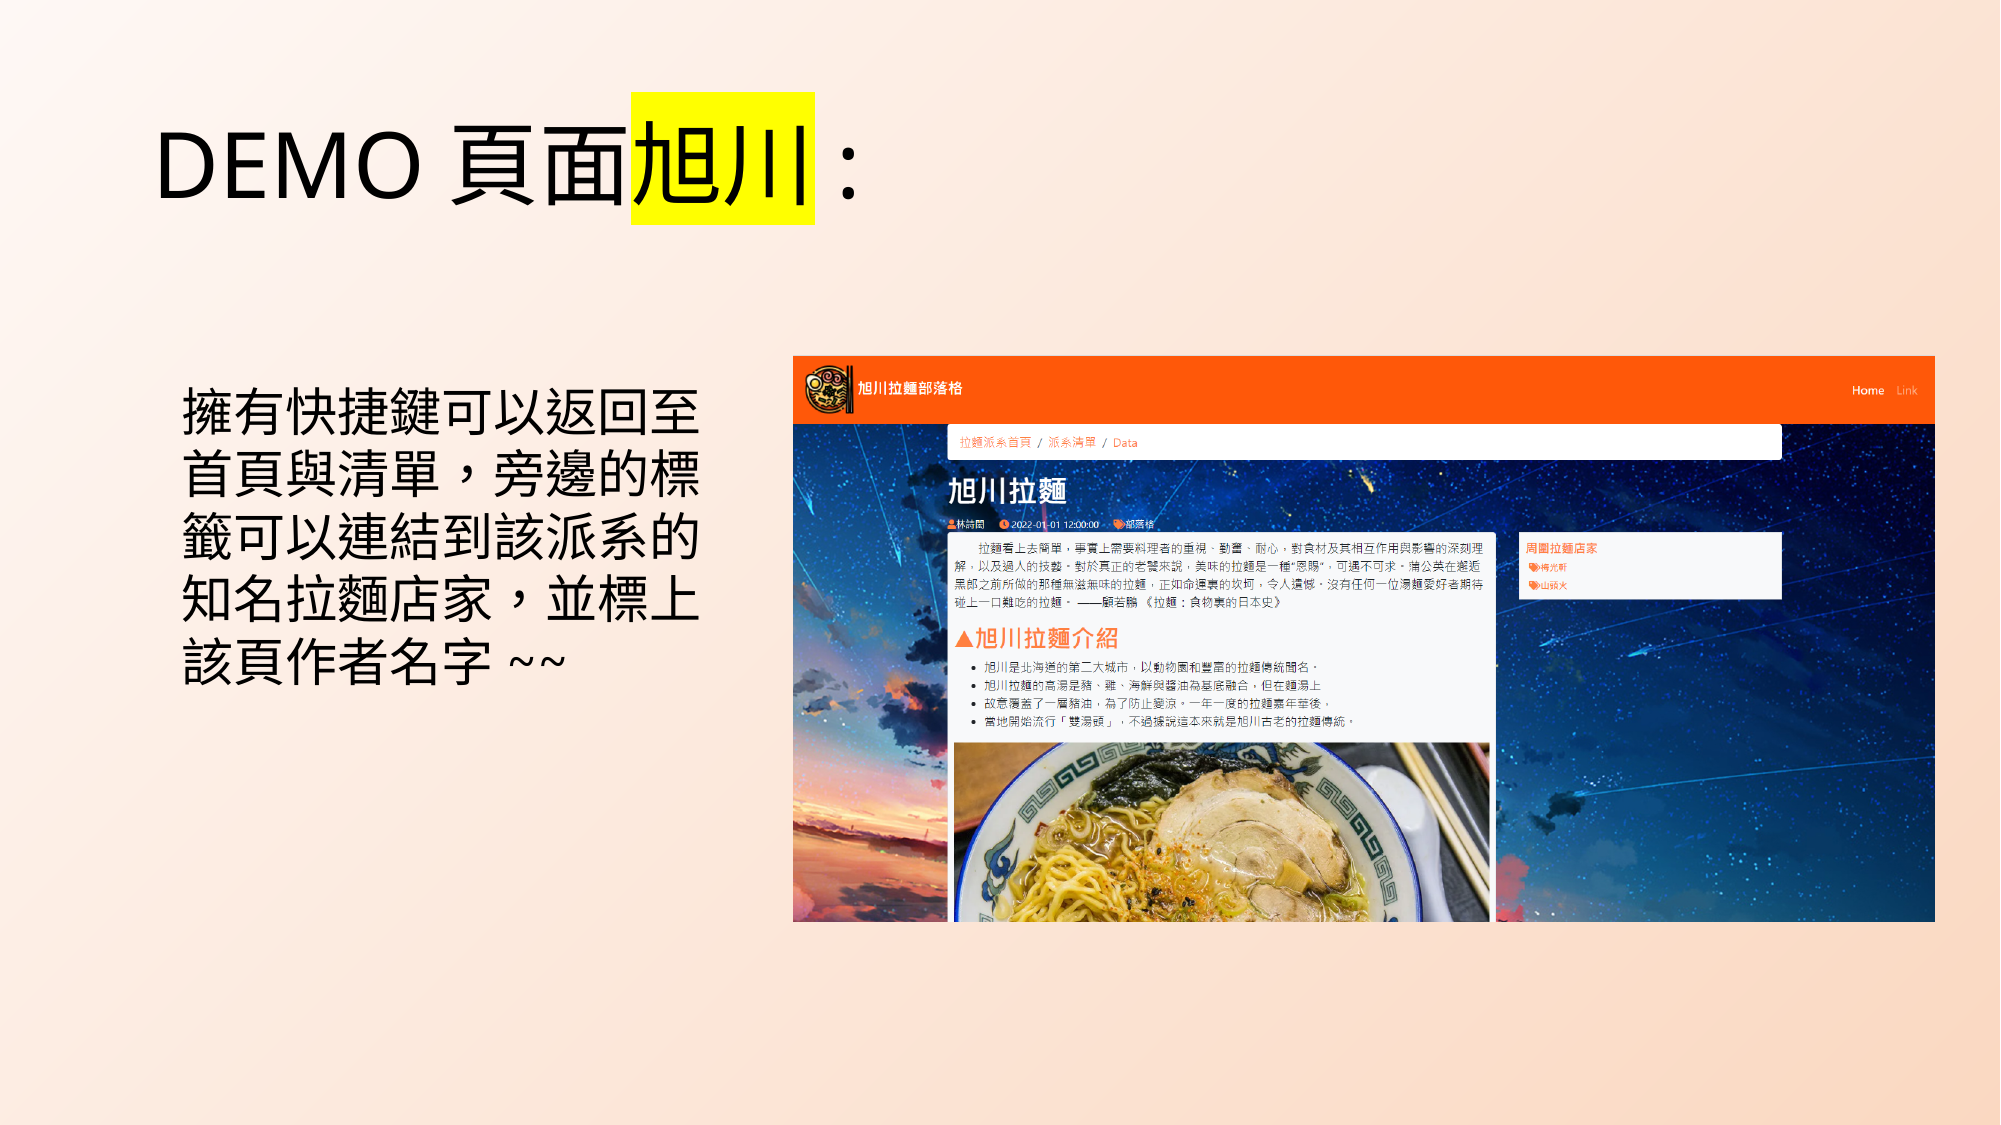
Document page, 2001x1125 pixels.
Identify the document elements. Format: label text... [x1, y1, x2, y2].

text_box 擁有快捷鍵可以返回至首頁與清單，旁邊的標籤可以連結到該派系的知名拉麵店家，並標上該頁作者名字~~ [166, 371, 757, 699]
picture [793, 355, 1935, 922]
title DEMO頁面旭川: [137, 59, 1863, 278]
text_box [154, 355, 744, 889]
